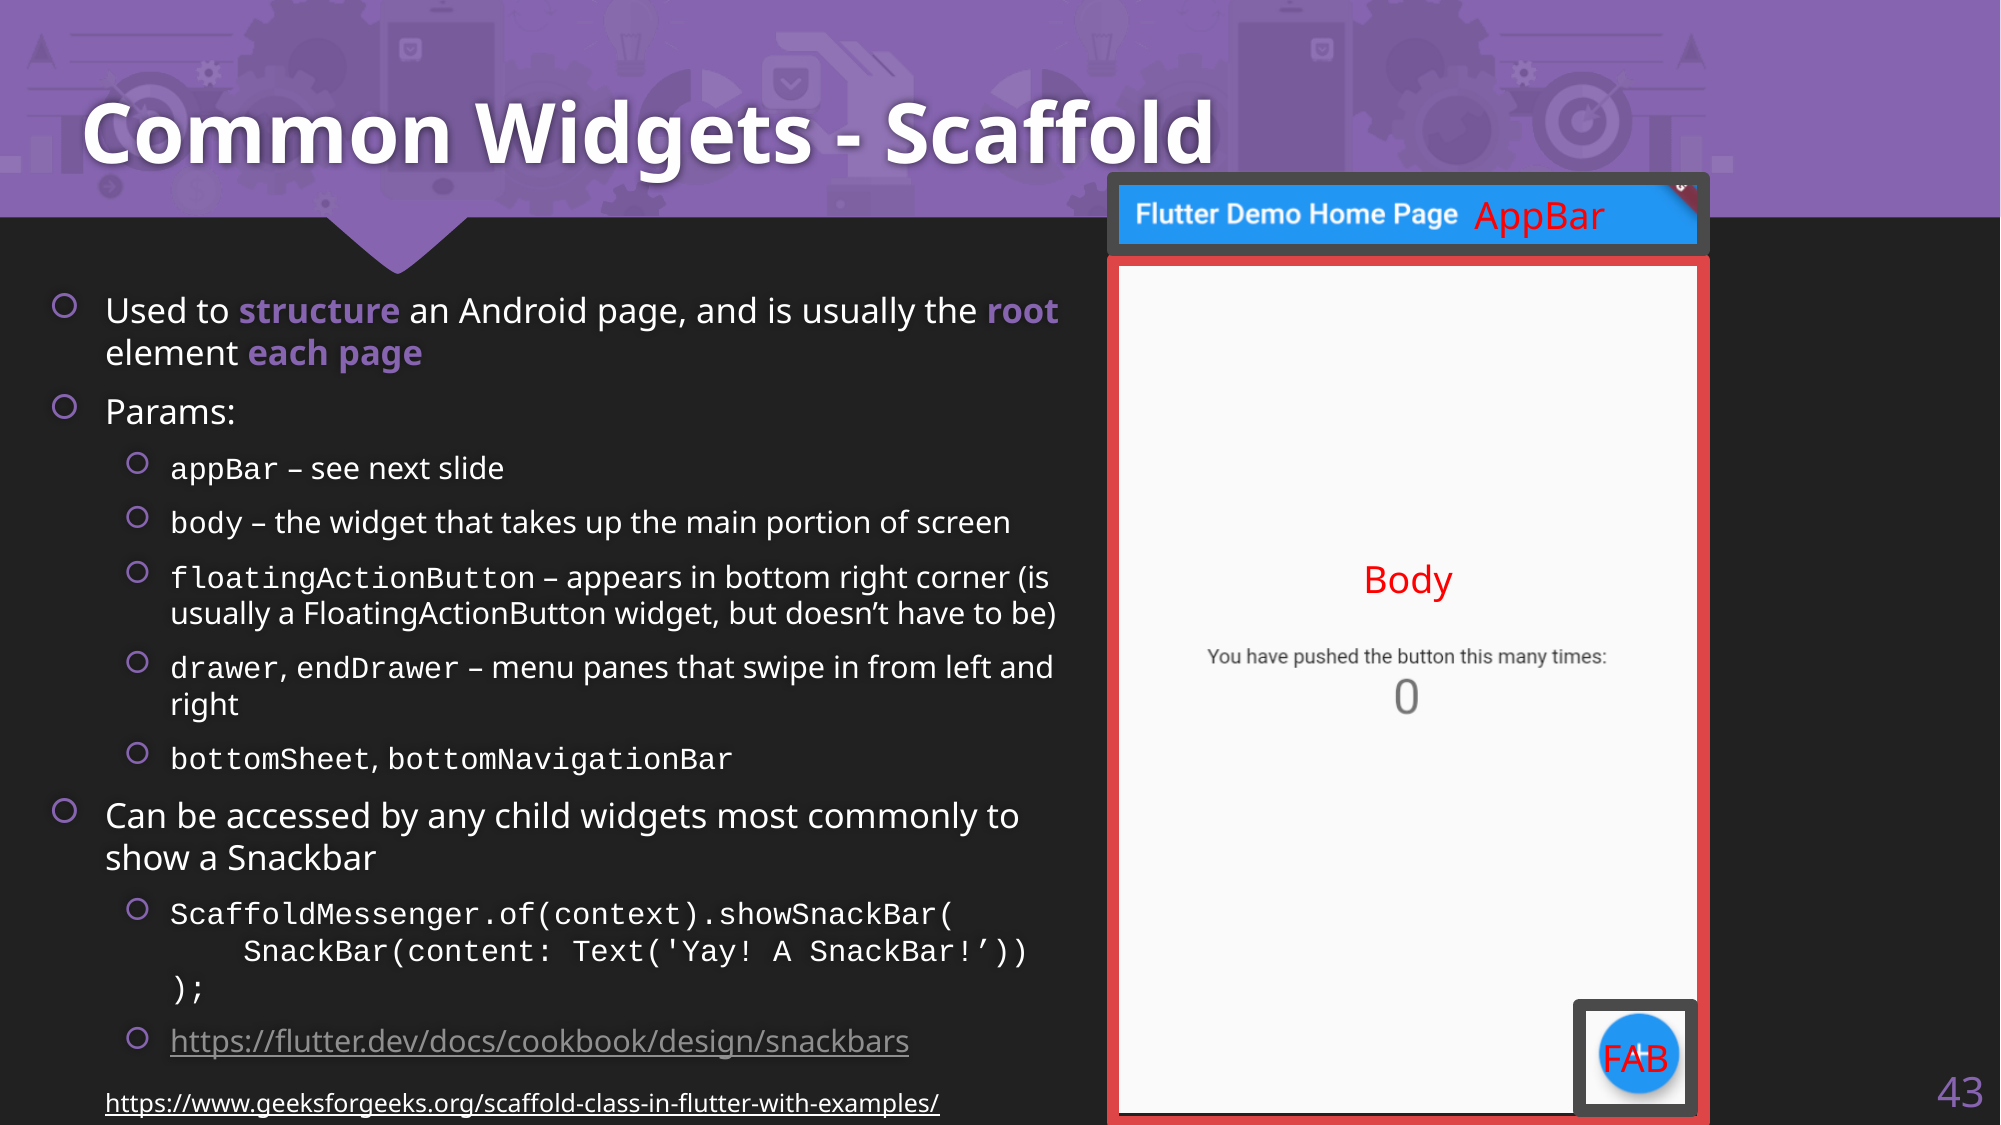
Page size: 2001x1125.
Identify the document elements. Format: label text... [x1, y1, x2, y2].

title Common Widgets - Scaffold [65, 28, 1704, 188]
text_box https://www.geeksforgeeks.org/scaffold-class-in-flutter-with-examples/ [90, 1079, 1092, 1125]
list Used to structure an Android page, and is usually the root element each page Params: appBar – see next slide body – the widget that takes up the main portion of screen floatingActionButton – appears in bottom right corner (is usually a FloatingActionButton widget, but doesn’t have to be) drawer, endDrawer – menu panes that swipe in from left and right bottomSheet, bottomNavigationBar Can be accessed by any child widgets most commonly to show a Snackbar ScaffoldMessenger.of(context).showSnackBar( SnackBar(content: Text('Yay! A SnackBar!’)) ); https://flutter.dev/docs/cookbook/design/snackbars [34, 273, 1081, 1080]
text_box Body [1112, 259, 1705, 1124]
picture [1112, 177, 1704, 1113]
slide_number 43 [1828, 1065, 2000, 1125]
